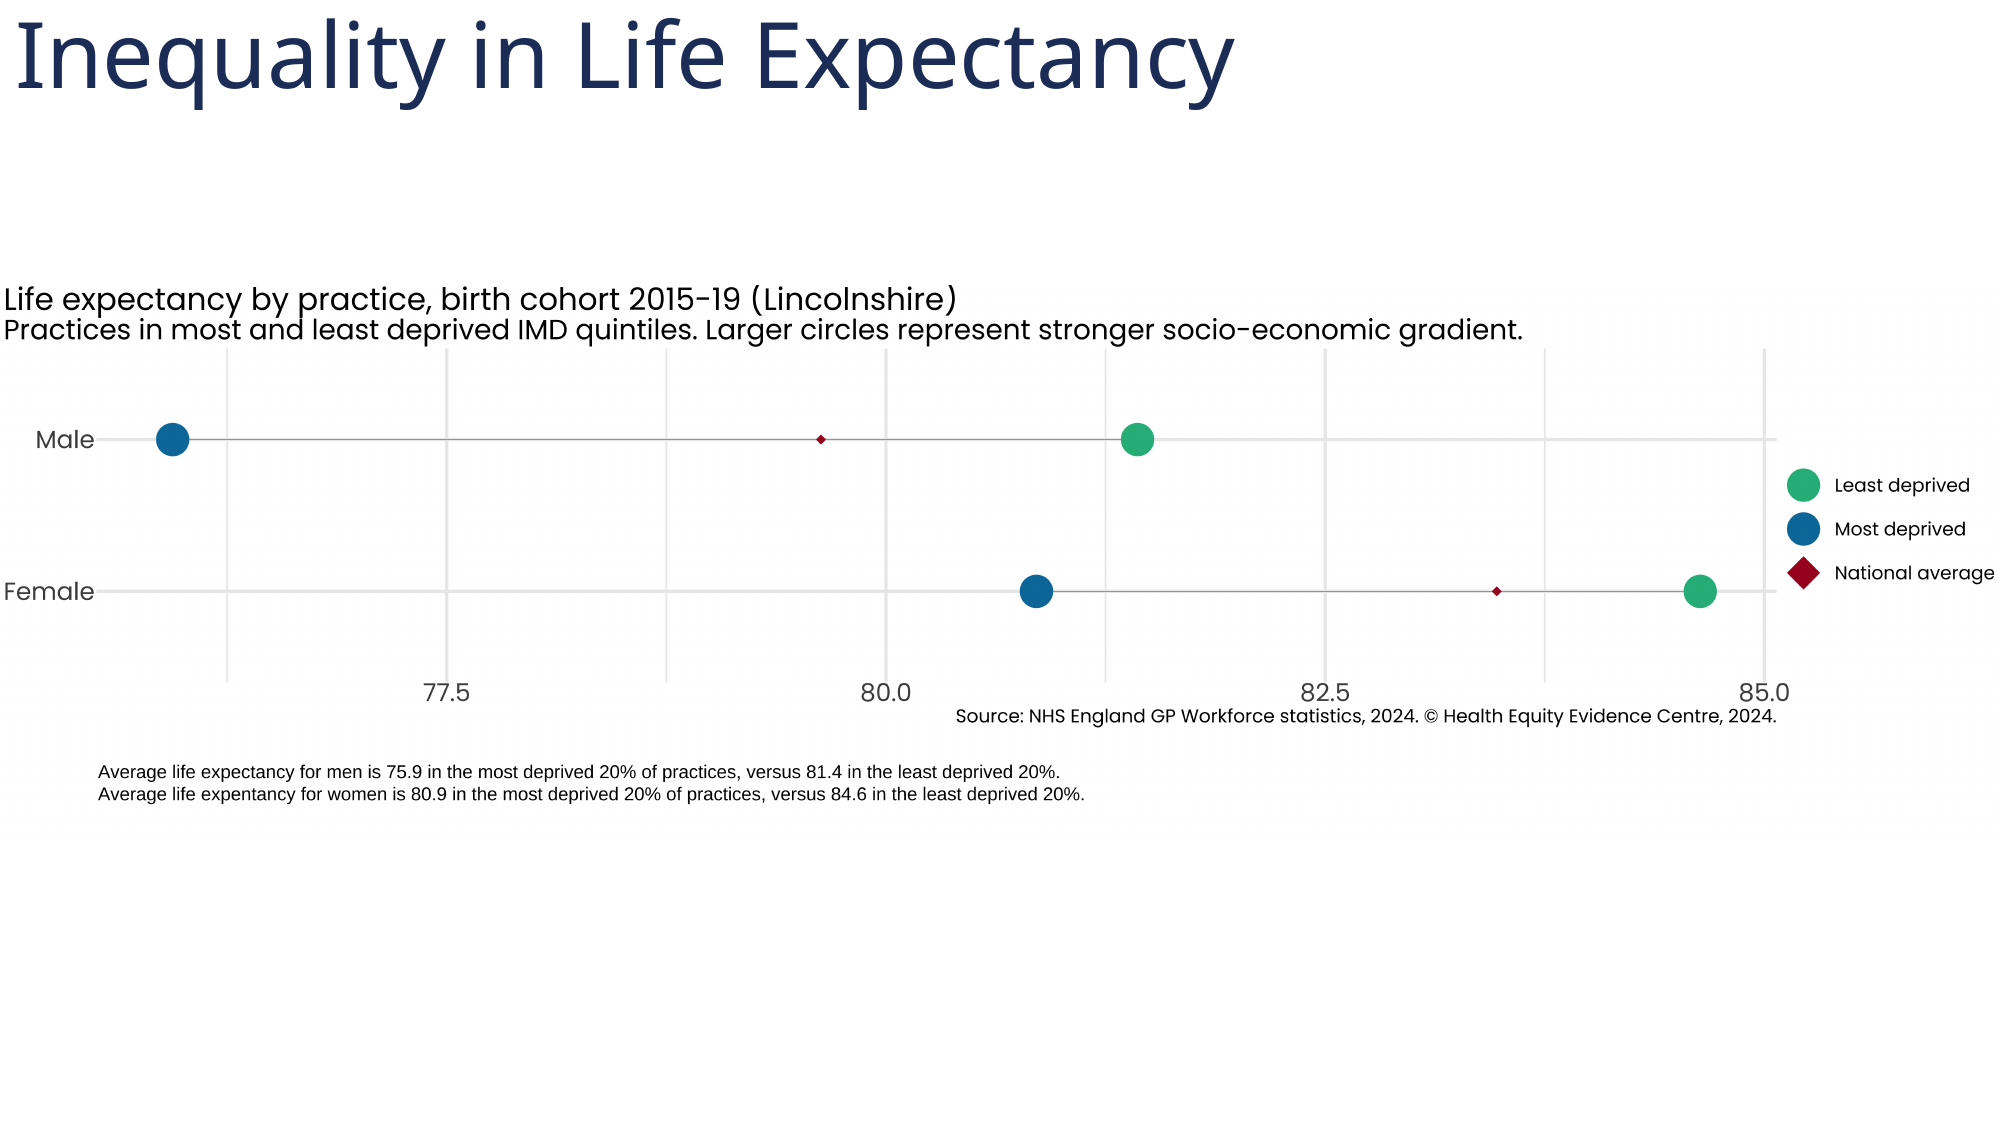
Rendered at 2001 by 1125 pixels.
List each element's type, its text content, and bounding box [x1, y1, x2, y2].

picture [0, 284, 2000, 843]
title Inequality in Life Expectancy [0, 0, 2000, 119]
